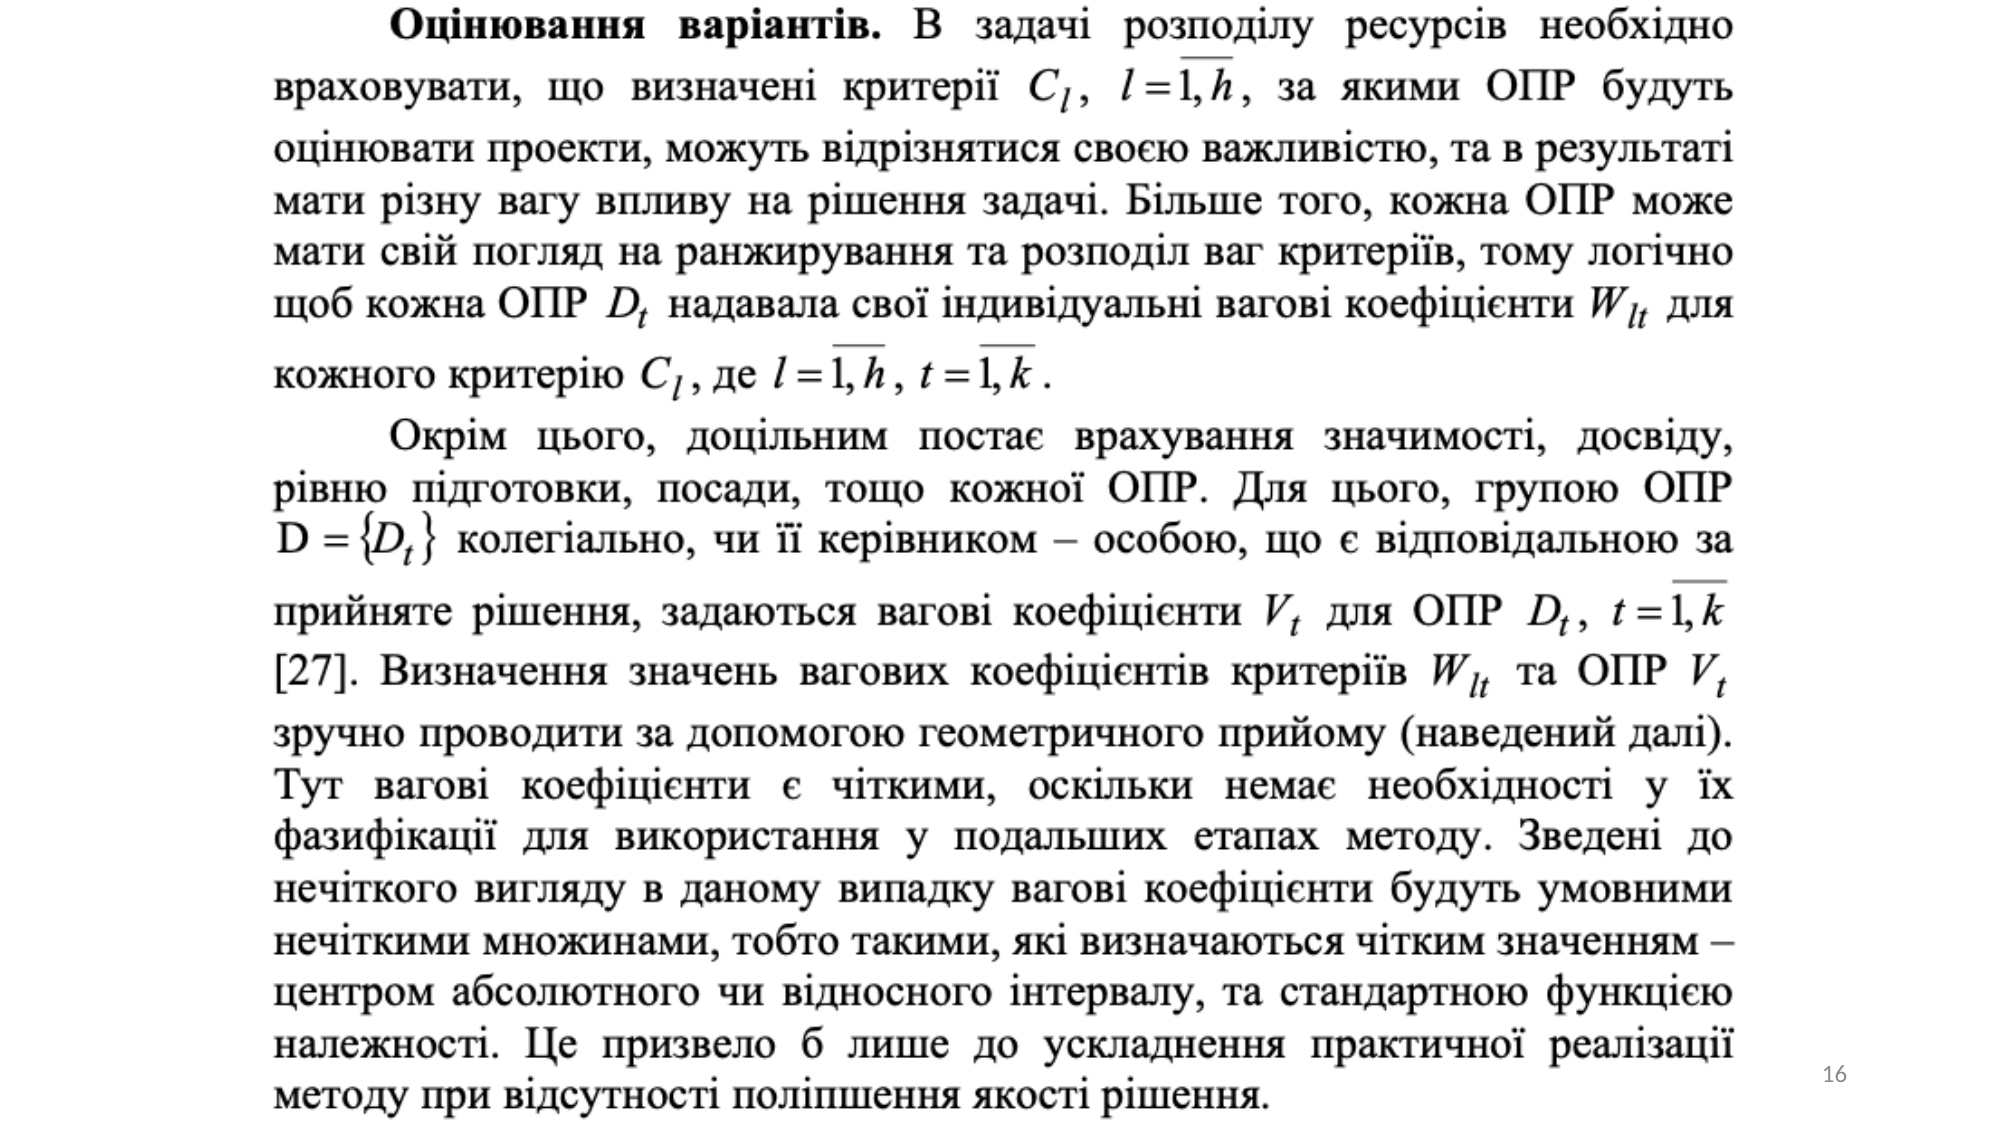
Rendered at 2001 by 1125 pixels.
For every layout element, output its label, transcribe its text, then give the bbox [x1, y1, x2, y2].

slide_number 16 [1747, 1042, 1863, 1103]
picture [252, 0, 1747, 1125]
